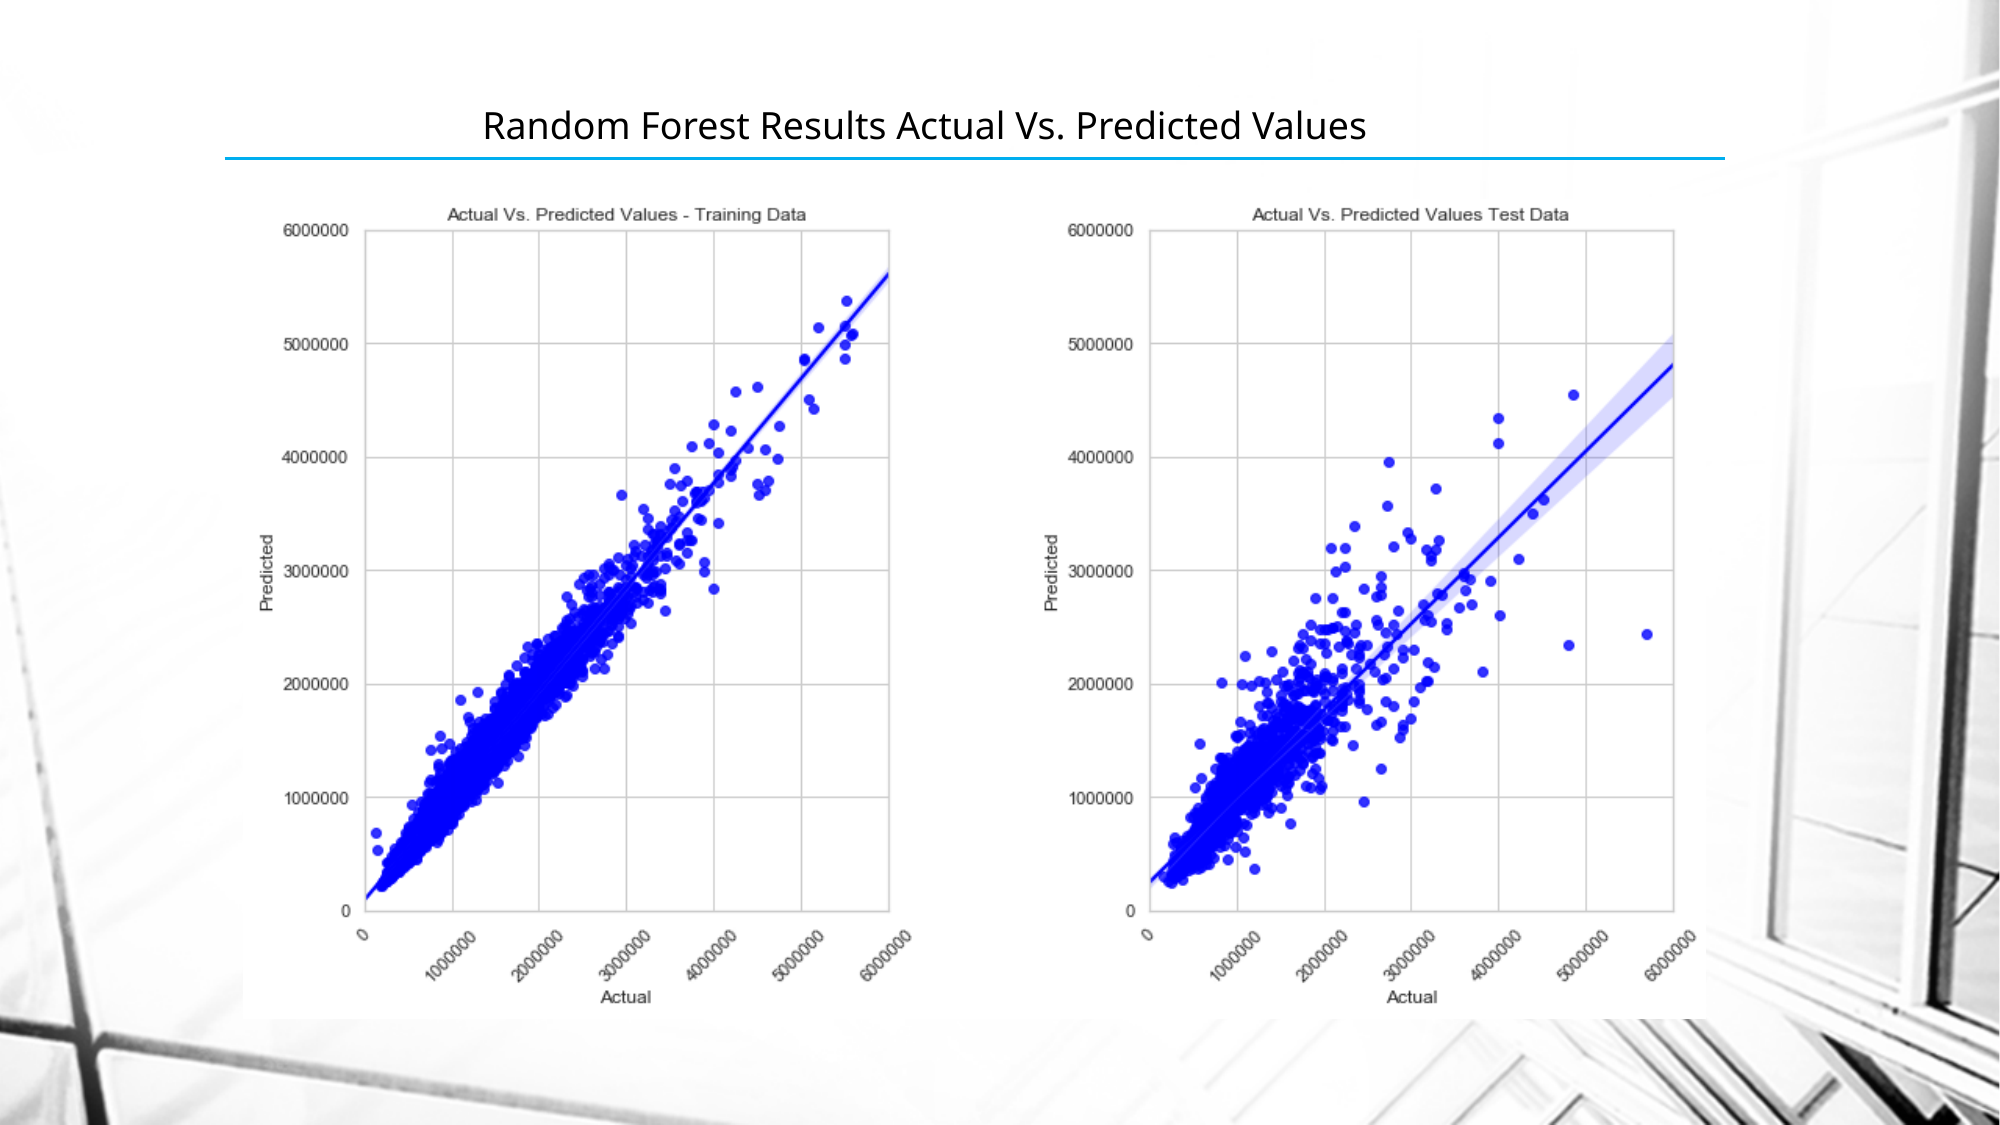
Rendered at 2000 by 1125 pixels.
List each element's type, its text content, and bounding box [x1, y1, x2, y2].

title Random Forest Results Actual Vs. Predicted Values [212, 72, 1638, 155]
picture [0, 0, 2000, 1125]
